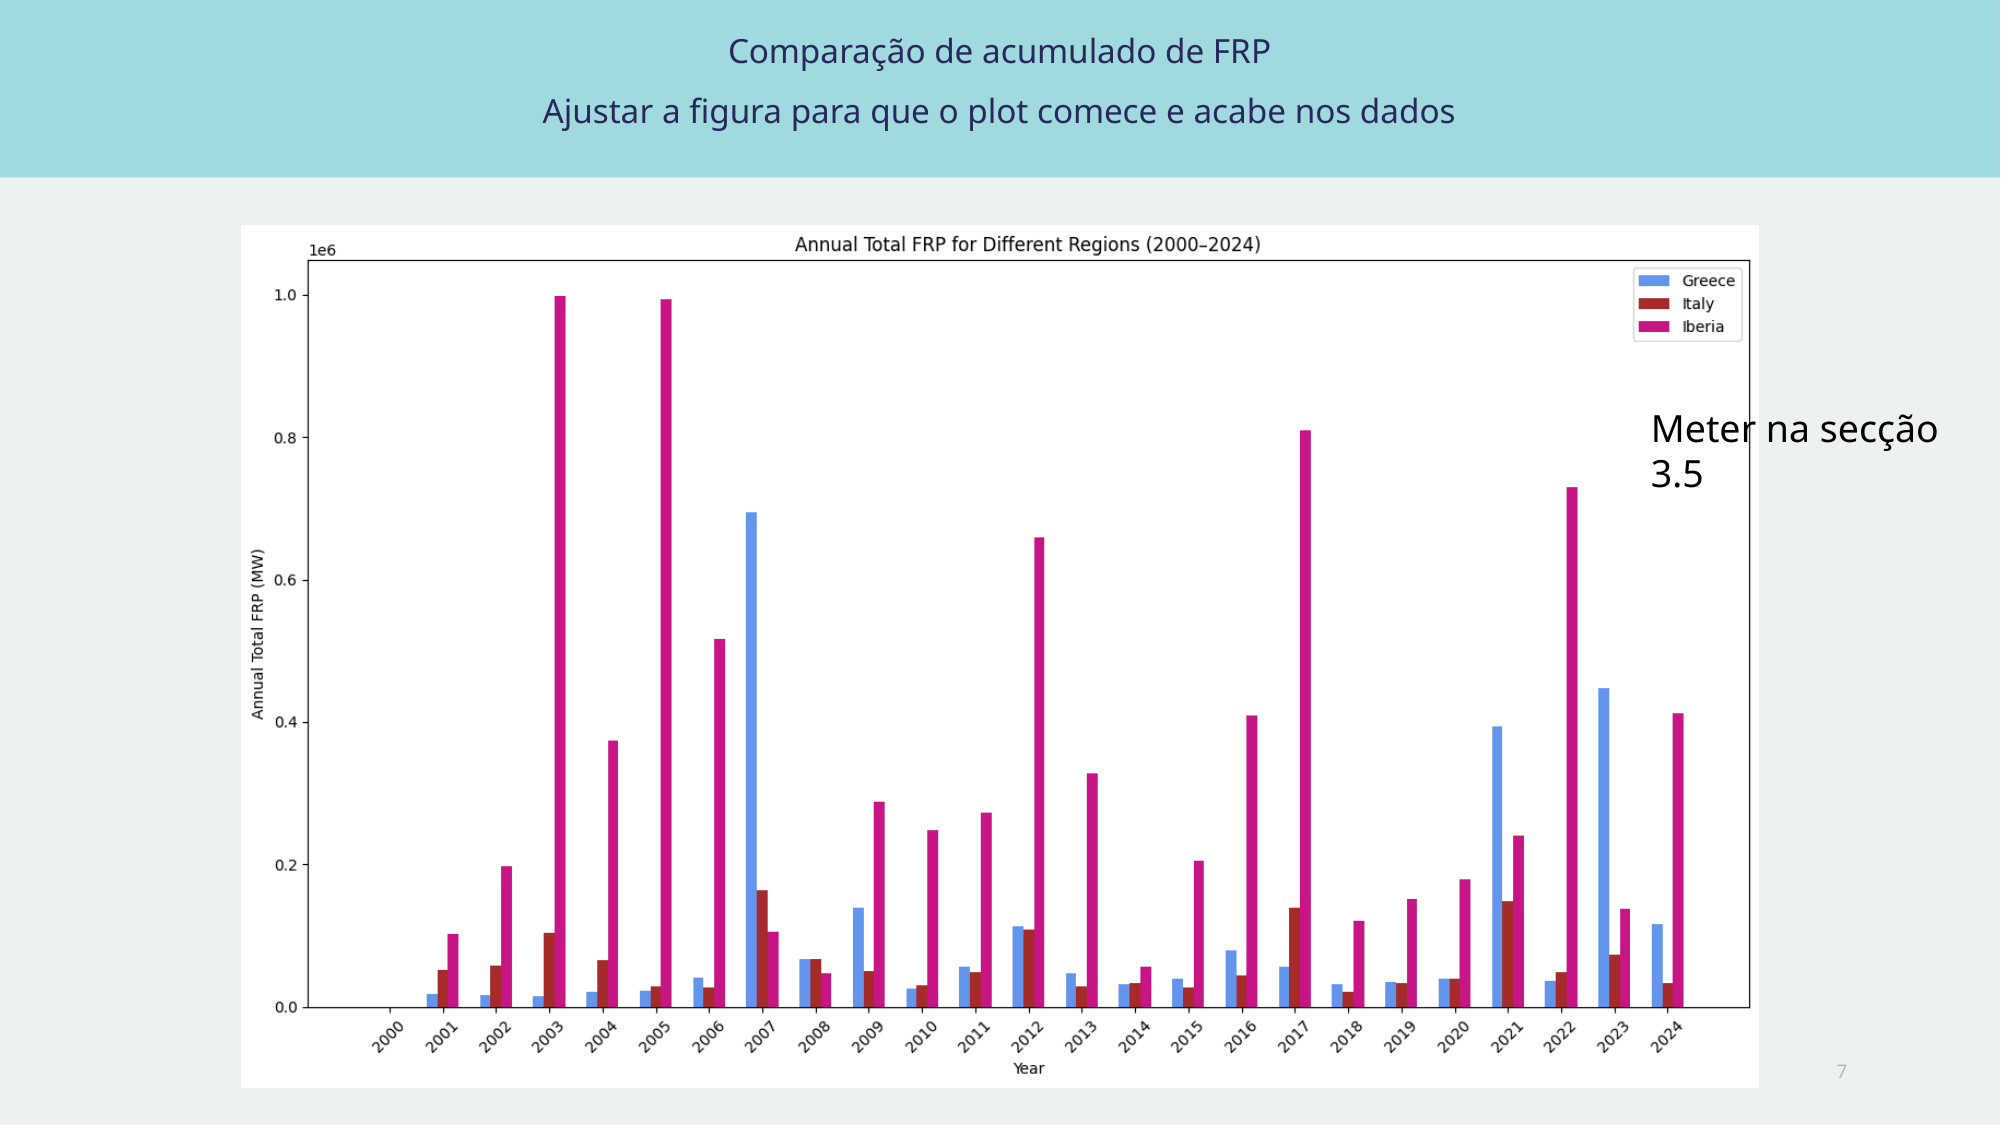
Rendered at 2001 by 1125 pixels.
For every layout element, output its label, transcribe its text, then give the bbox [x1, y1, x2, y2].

list Comparação de acumulado de FRP Ajustar a figura para que o plot comece e acabe nos dados [0, 22, 2000, 154]
picture [241, 225, 1759, 1088]
text_box Meter na secção 3.5 [1759, 397, 1985, 503]
slide_number 7 [1412, 1042, 1863, 1103]
